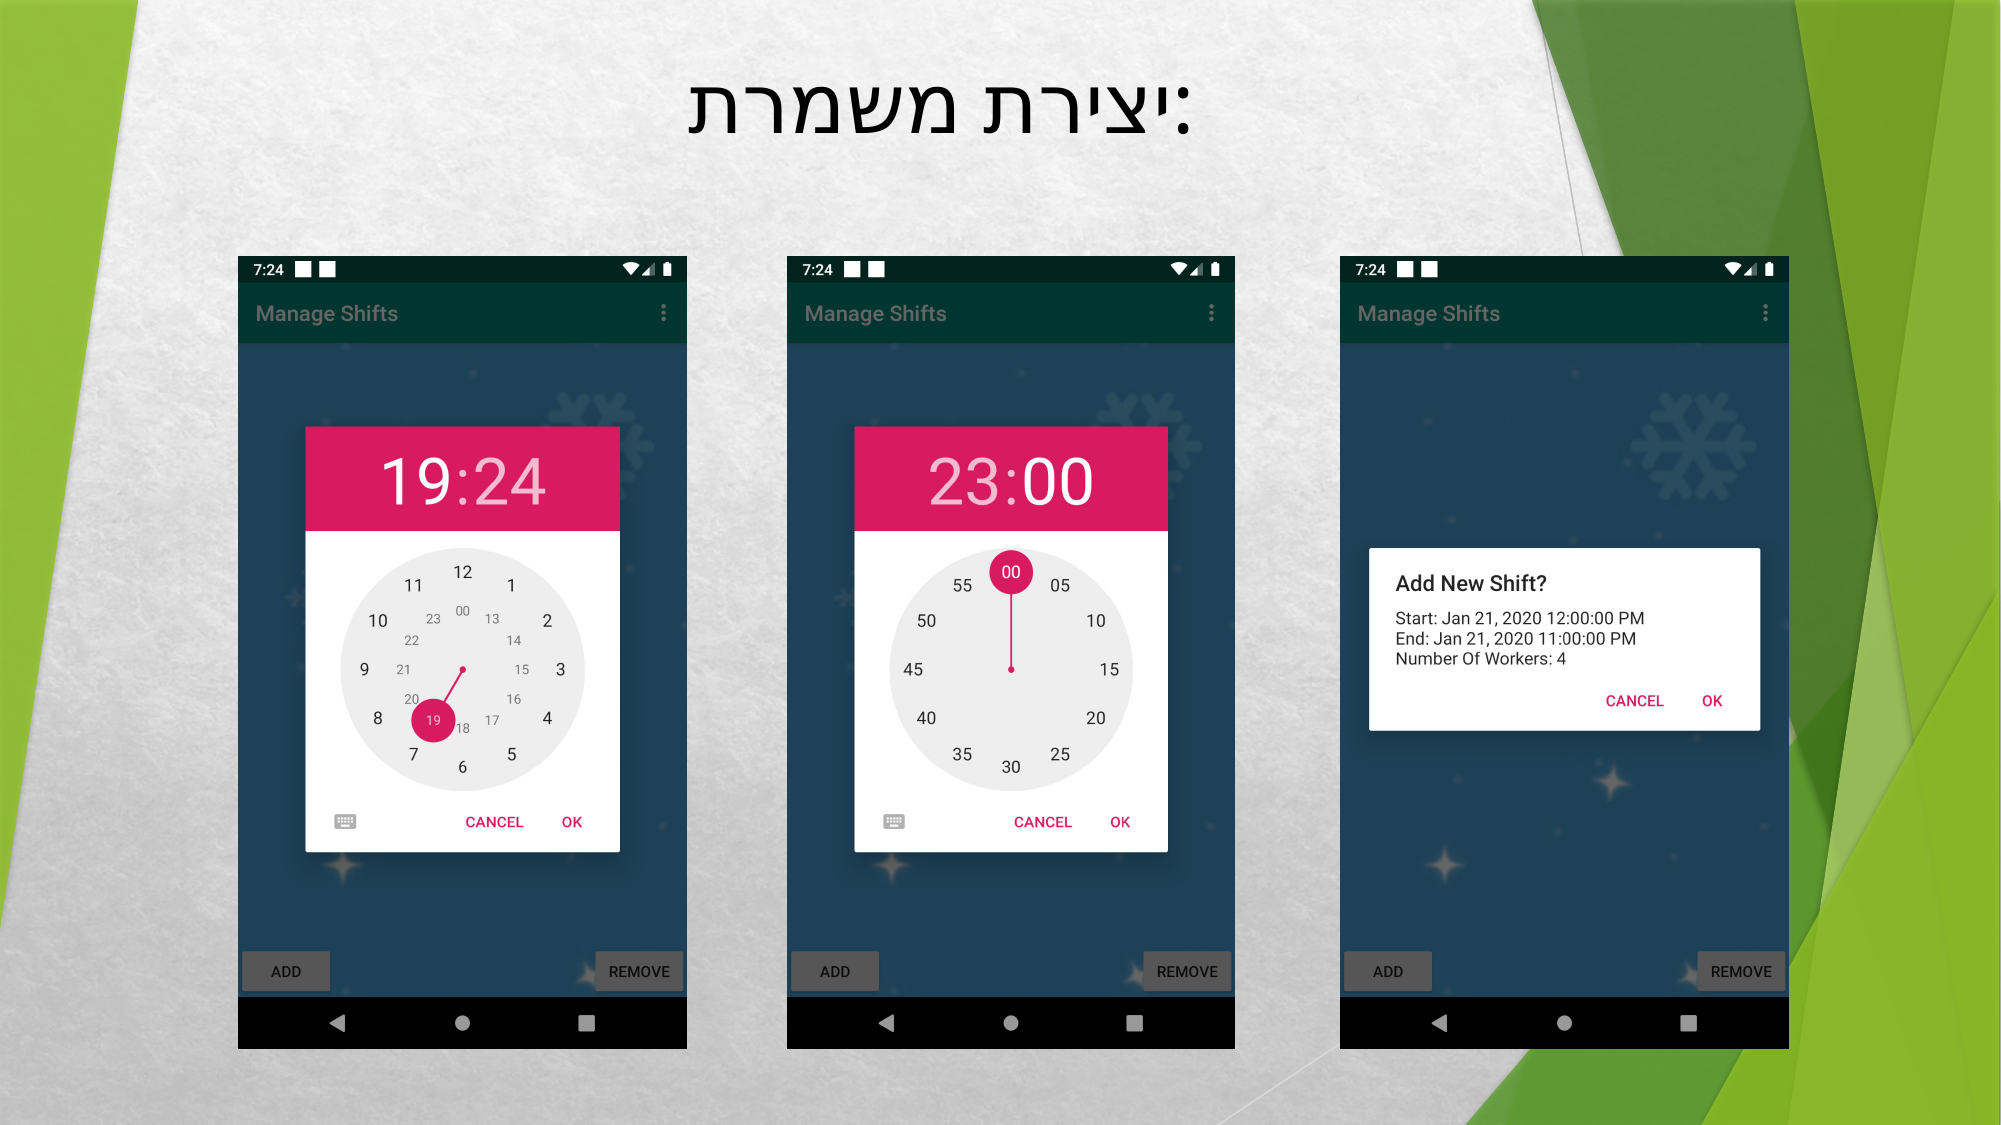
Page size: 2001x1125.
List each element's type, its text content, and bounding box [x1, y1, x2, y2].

text_box יצירת משמרת: [440, 43, 1443, 202]
picture [787, 255, 1236, 1049]
picture [1339, 255, 1789, 1049]
picture [237, 255, 687, 1049]
